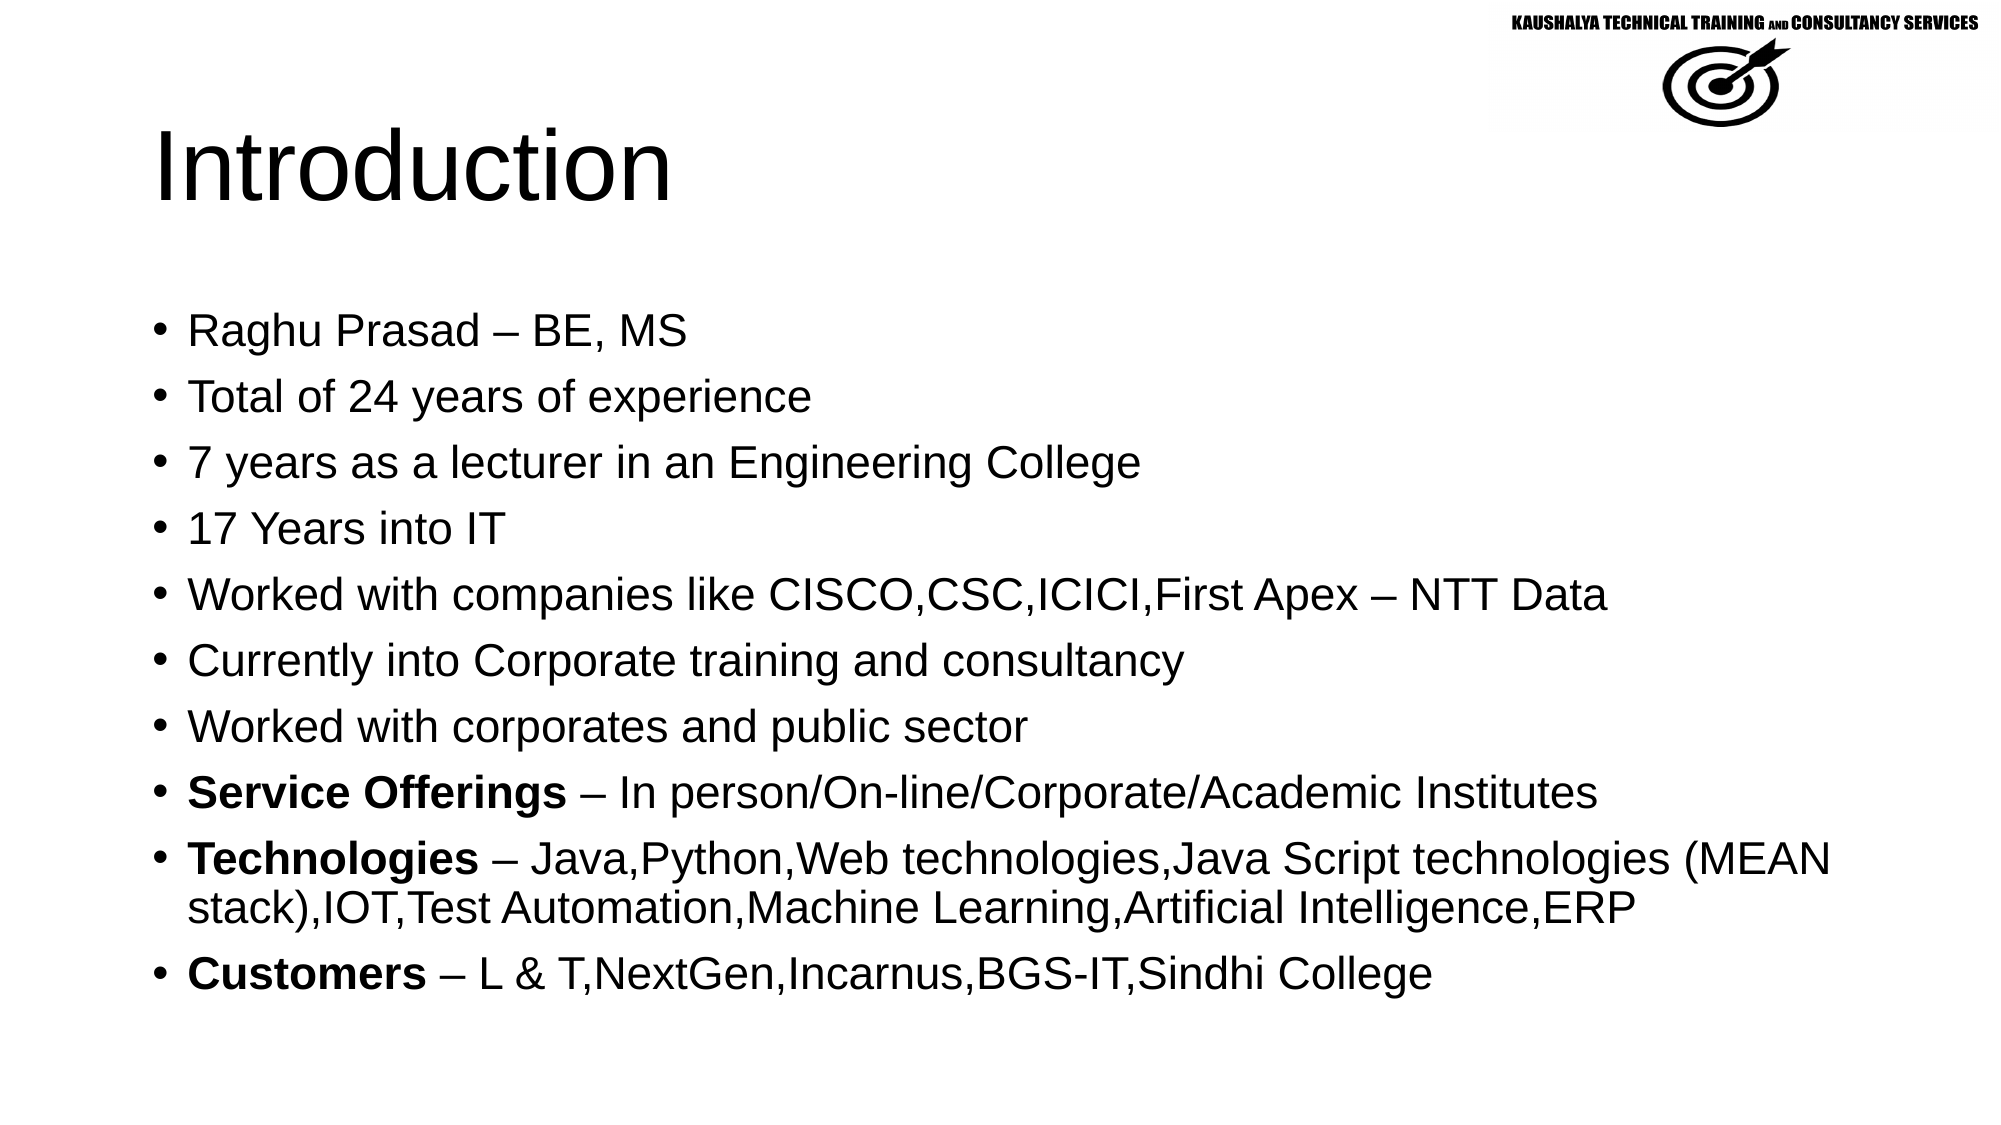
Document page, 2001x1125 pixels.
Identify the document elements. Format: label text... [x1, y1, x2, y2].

title Introduction [137, 59, 1863, 278]
list Raghu Prasad – BE, MS Total of 24 years of experience 7 years as a lecturer in an Engineering College 17 Years into IT Worked with companies like CISCO,CSC,ICICI,First Apex – NTT Data Currently into Corporate training and consultancy Worked with corporates and public sector Service Offerings – In person/On-line/Corporate/Academic Institutes Technologies – Java,Python,Web technologies,Java Script technologies (MEAN stack),IOT,Test Automation,Machine Learning,Artificial Intelligence,ERP Customers – L & T,NextGen,Incarnus,BGS-IT,Sindhi College [137, 299, 1863, 1014]
picture [1488, 2, 1999, 132]
